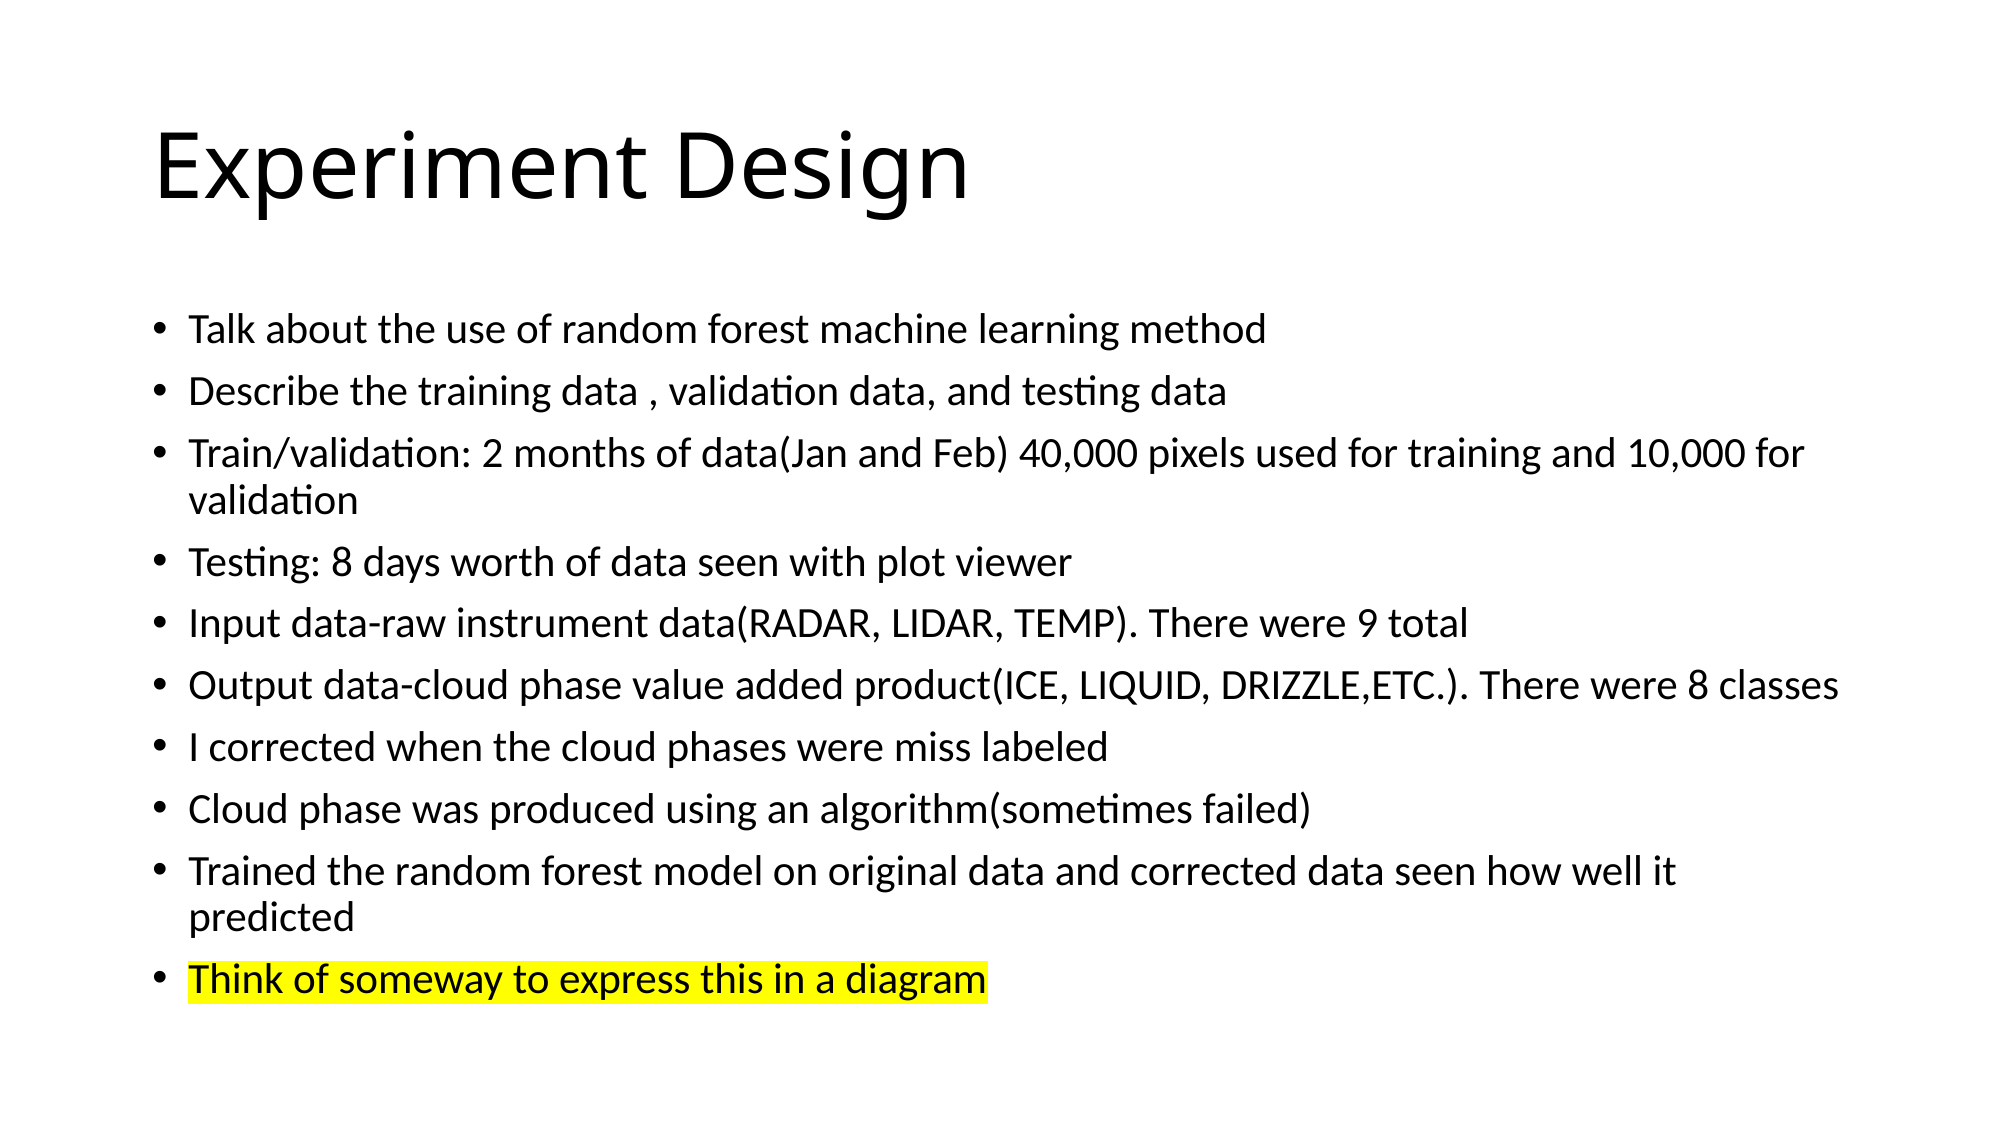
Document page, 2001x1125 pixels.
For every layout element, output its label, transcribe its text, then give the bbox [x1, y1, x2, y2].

list Talk about the use of random forest machine learning method Describe the training data , validation data, and testing data Train/validation: 2 months of data(Jan and Feb) 40,000 pixels used for training and 10,000 for validation Testing: 8 days worth of data seen with plot viewer Input data-raw instrument data(RADAR, LIDAR, TEMP). There were 9 total Output data-cloud phase value added product(ICE, LIQUID, DRIZZLE,ETC.). There were 8 classes I corrected when the cloud phases were miss labeled Cloud phase was produced using an algorithm(sometimes failed) Trained the random forest model on original data and corrected data seen how well it predicted Think of someway to express this in a diagram [137, 299, 1863, 1014]
title Experiment Design [137, 59, 1863, 278]
